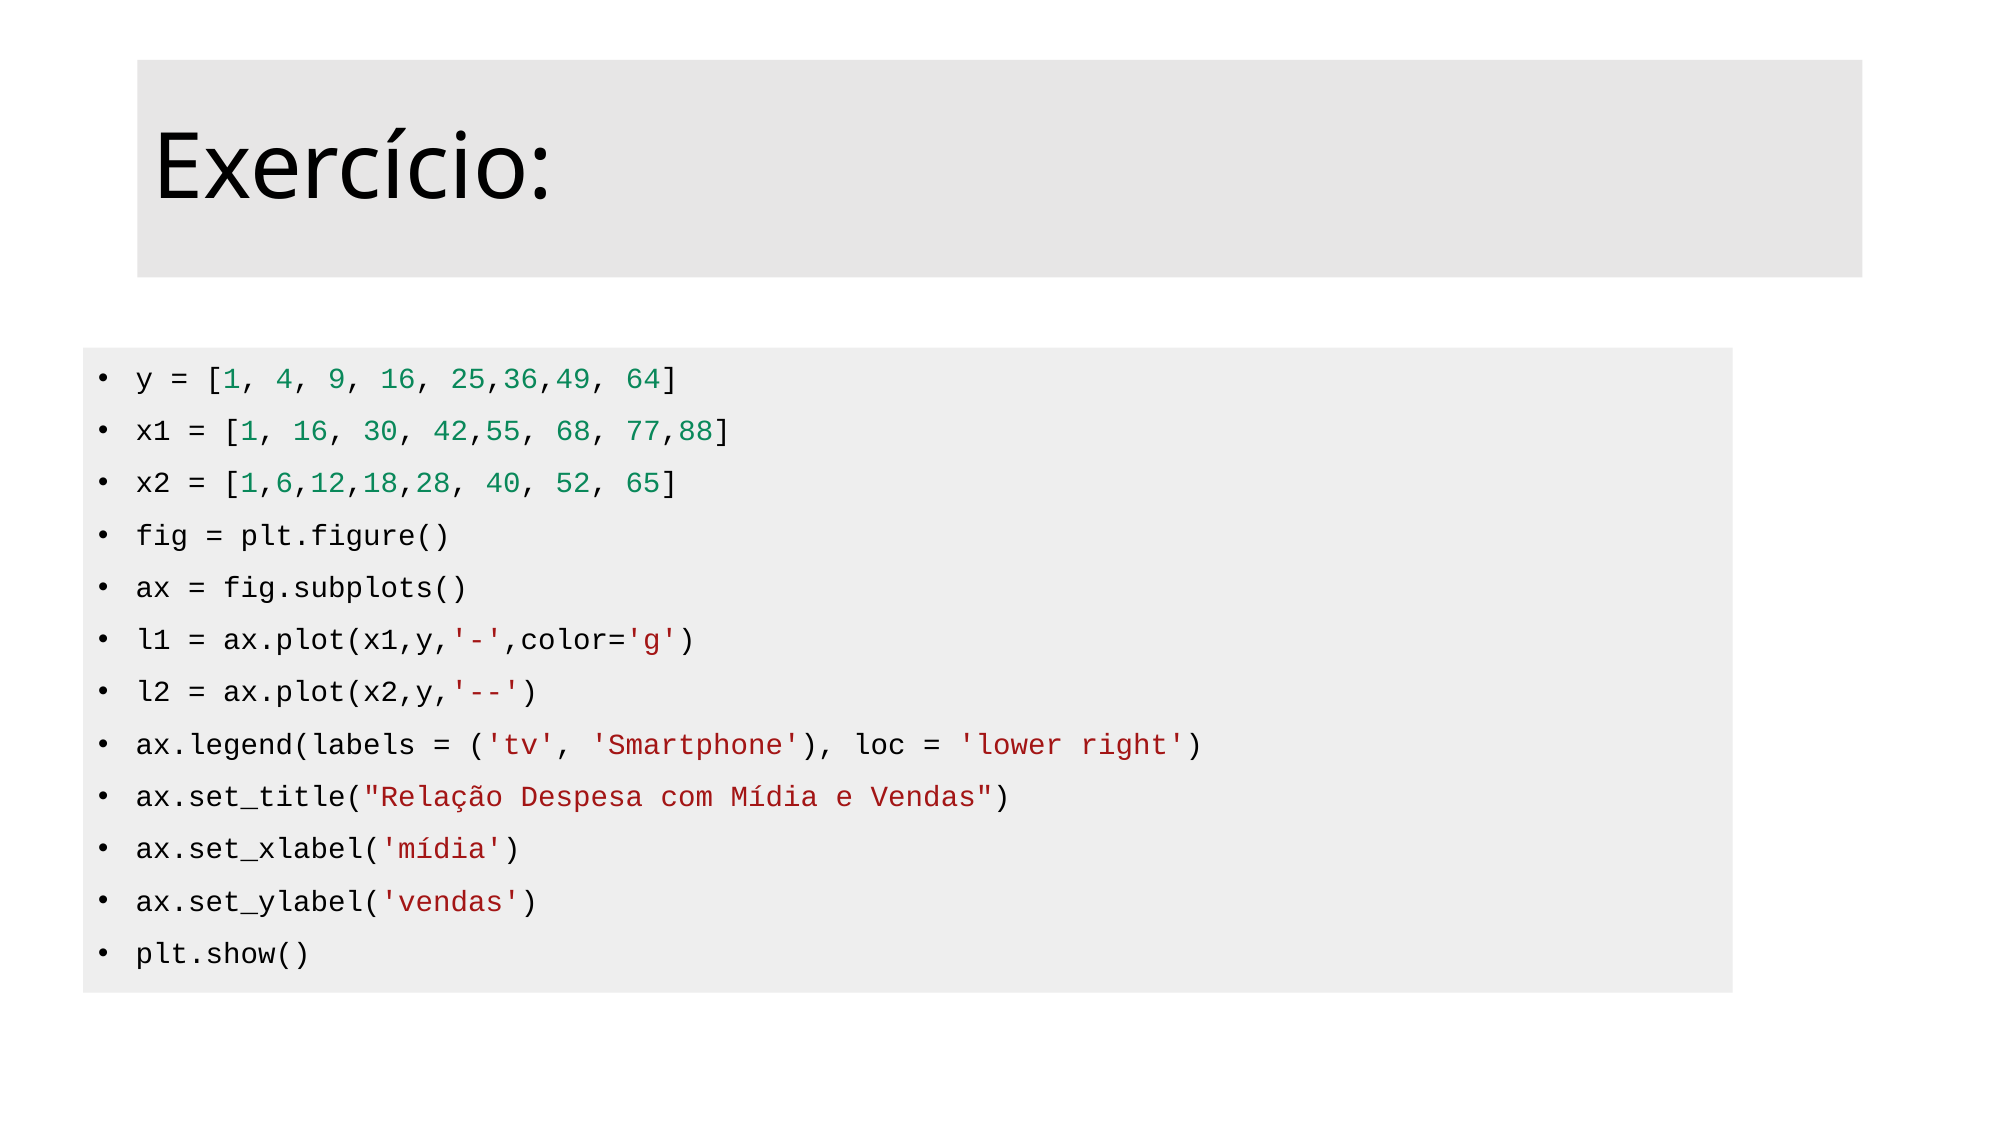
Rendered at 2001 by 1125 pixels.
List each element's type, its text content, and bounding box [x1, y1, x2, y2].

list y = [1, 4, 9, 16, 25,36,49, 64] x1 = [1, 16, 30, 42,55, 68, 77,88] x2 = [1,6,12,18,28, 40, 52, 65] fig = plt.figure() ax = fig.subplots() l1 = ax.plot(x1,y,'-',color='g') l2 = ax.plot(x2,y,'--') ax.legend(labels = ('tv', 'Smartphone'), loc = 'lower right') ax.set_title("Relação Despesa com Mídia e Vendas") ax.set_xlabel('mídia') ax.set_ylabel('vendas') plt.show() [83, 347, 1733, 993]
title Exercício: [137, 59, 1863, 278]
